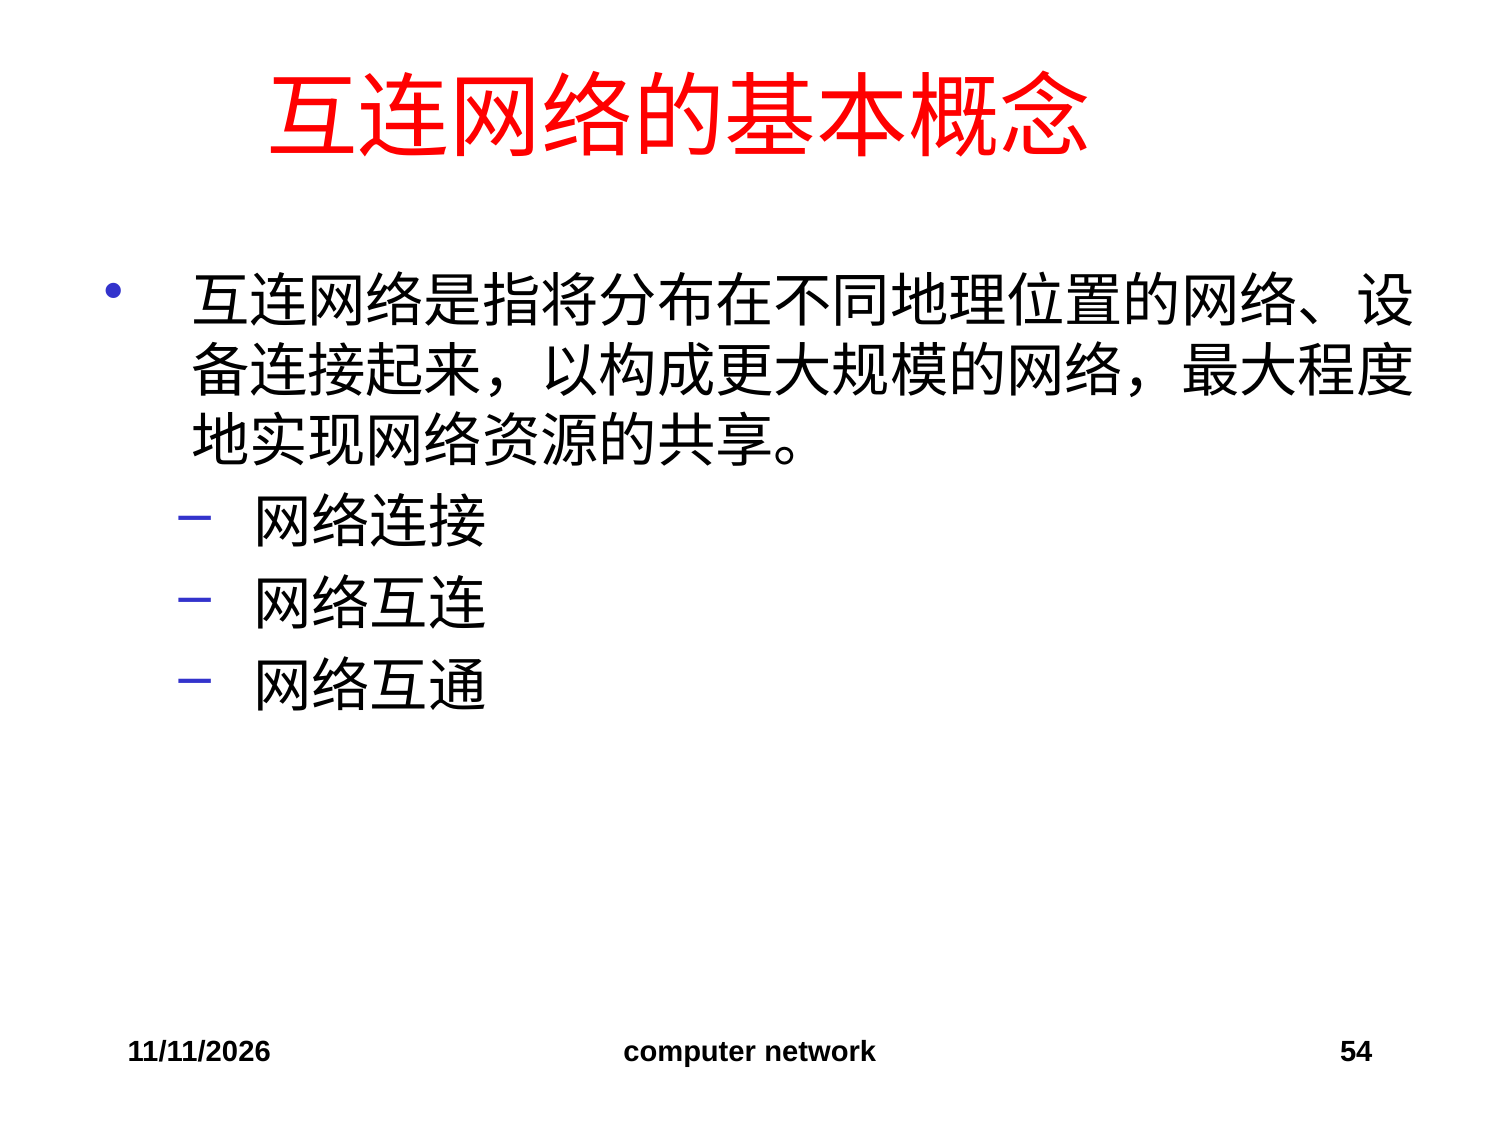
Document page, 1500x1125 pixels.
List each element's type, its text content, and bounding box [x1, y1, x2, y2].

footer computer network [512, 1025, 988, 1100]
list 互连网络是指将分布在不同地理位置的网络、设备连接起来，以构成更大规模的网络，最大程度地实现网络资源的共享。 网络连接 网络互连 网络互通 [88, 255, 1436, 988]
slide_number 54 [1074, 1025, 1388, 1100]
title 互连网络的基本概念 [32, 37, 1347, 188]
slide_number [112, 1025, 425, 1100]
